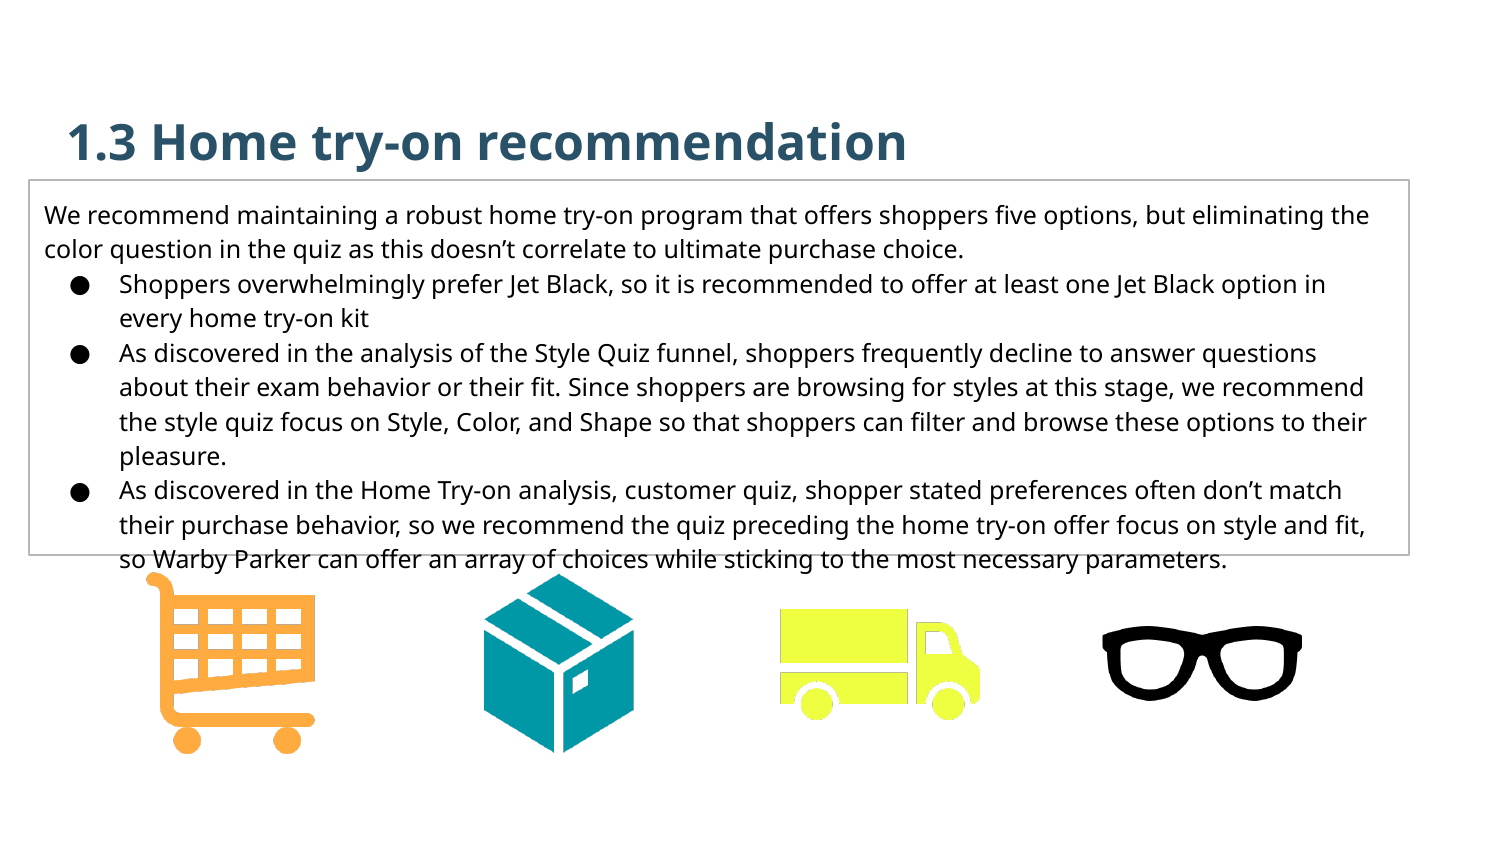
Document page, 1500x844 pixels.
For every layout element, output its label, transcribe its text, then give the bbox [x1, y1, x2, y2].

text_box 1.3 Home try-on recommendation [51, 48, 1449, 186]
picture [127, 554, 346, 772]
picture [771, 554, 989, 772]
picture [1093, 554, 1311, 772]
text_box We recommend maintaining a robust home try-on program that offers shoppers five options, but eliminating the color question in the quiz as this doesn’t correlate to ultimate purchase choice. Shoppers overwhelmingly prefer Jet Black, so it is recommended to offer at least one Jet Black option in every home try-on kit As discovered in the analysis of the Style Quiz funnel, shoppers frequently decline to answer questions about their exam behavior or their fit. Since shoppers are browsing for styles at this stage, we recommend the style quiz focus on Style, Color, and Shape so that shoppers can filter and browse these options to their pleasure. As discovered in the Home Try-on analysis, customer quiz, shopper stated preferences often don’t match their purchase behavior, so we recommend the quiz preceding the home try-on offer focus on style and fit, so Warby Parker can offer an array of choices while sticking to the most necessary parameters. [29, 179, 1410, 555]
picture [449, 554, 667, 772]
